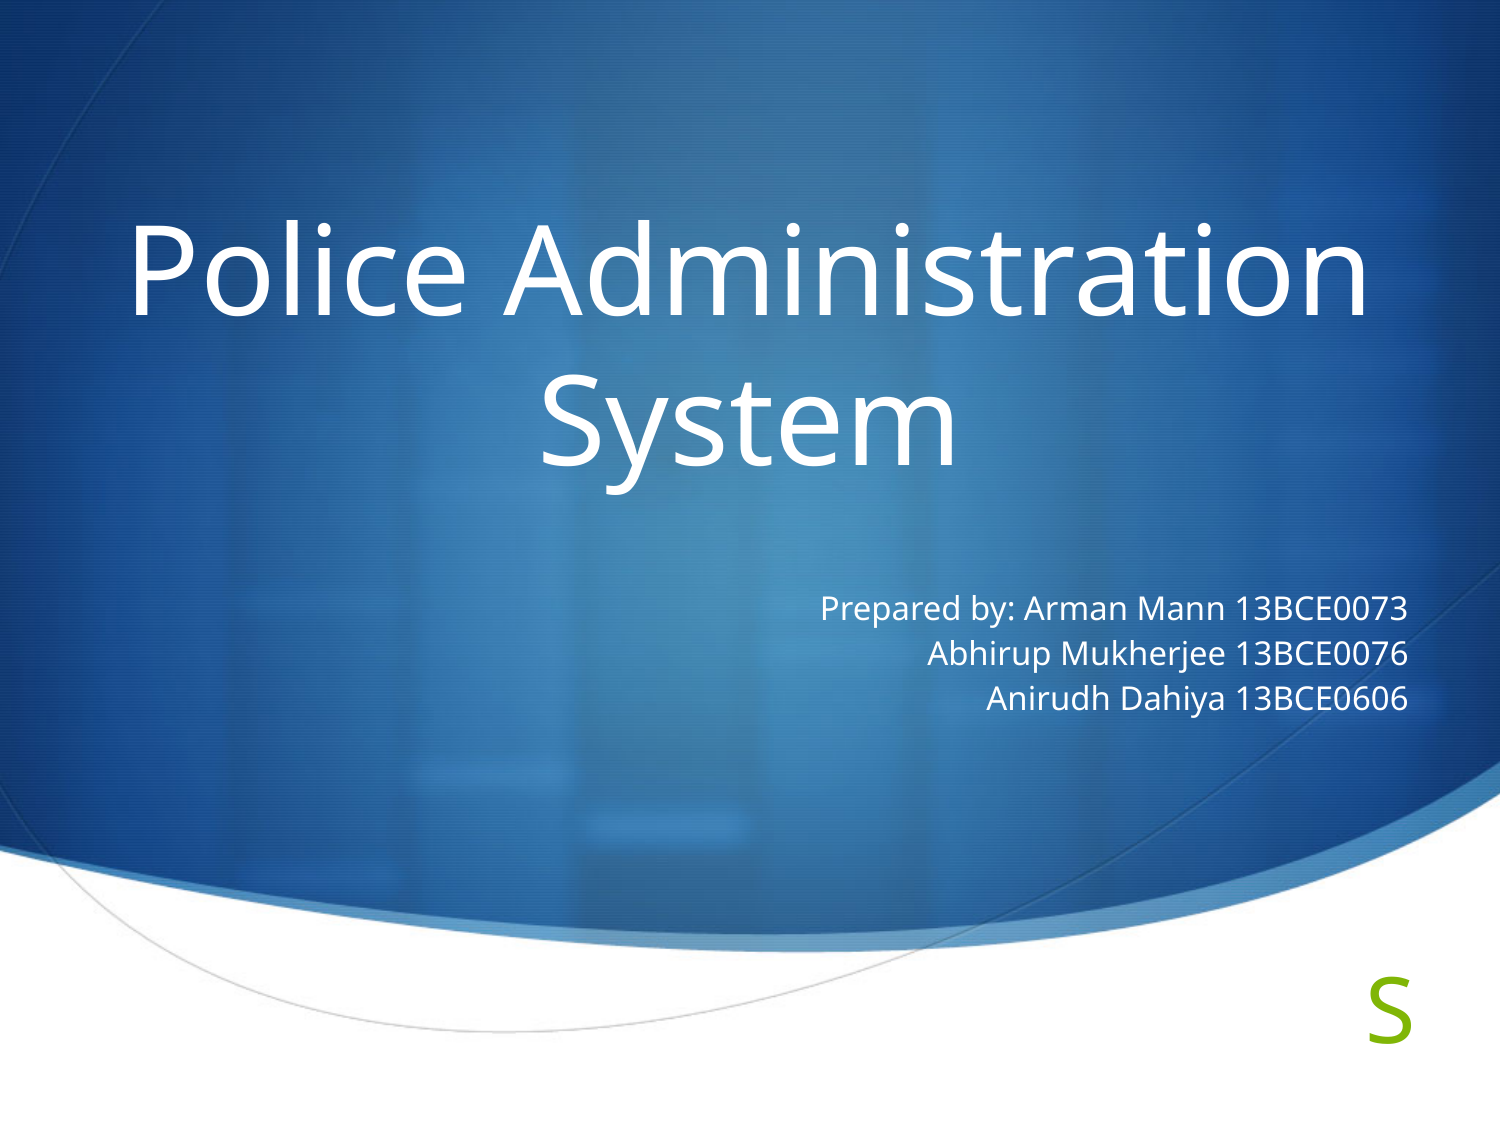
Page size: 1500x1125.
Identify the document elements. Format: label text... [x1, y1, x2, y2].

subtitle Prepared by: Arman Mann 13BCE0073 Abhirup Mukherjee 13BCE0076 Anirudh Dahiya 13BCE0606 [75, 542, 1425, 718]
picture [0, 0, 1500, 1125]
title Police Administration System [75, 174, 1425, 491]
